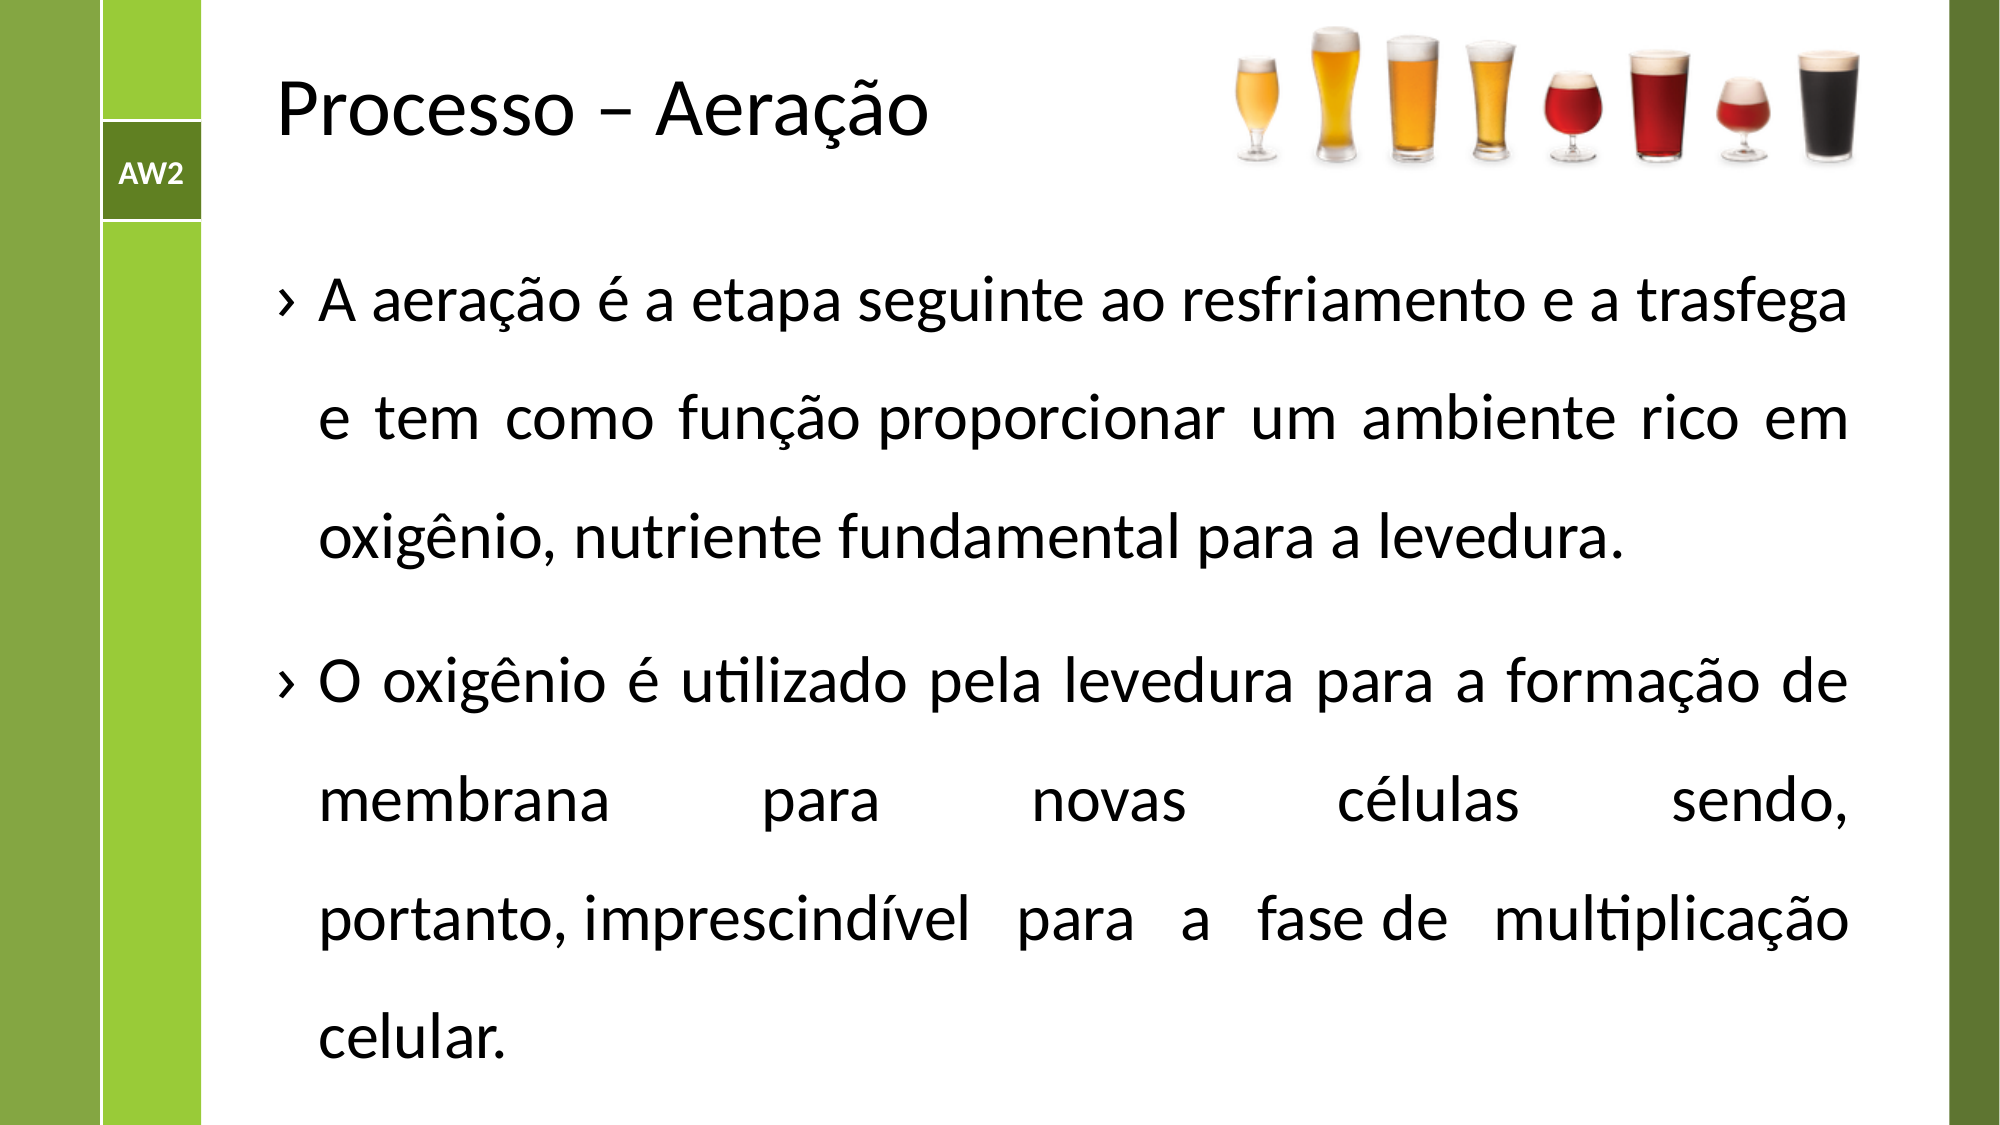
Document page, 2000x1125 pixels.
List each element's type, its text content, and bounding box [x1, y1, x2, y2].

picture [1224, 19, 1869, 177]
list A aeração é a etapa seguinte ao resfriamento e a trasfega e tem como função proporcionar um ambiente rico em oxigênio, nutriente fundamental para a levedura. O oxigênio é utilizado pela levedura para a formação de membrana para novas células sendo, portanto, imprescindível para a fase de multiplicação celular. [261, 208, 1867, 1094]
title Processo – Aeração [261, 29, 1867, 161]
